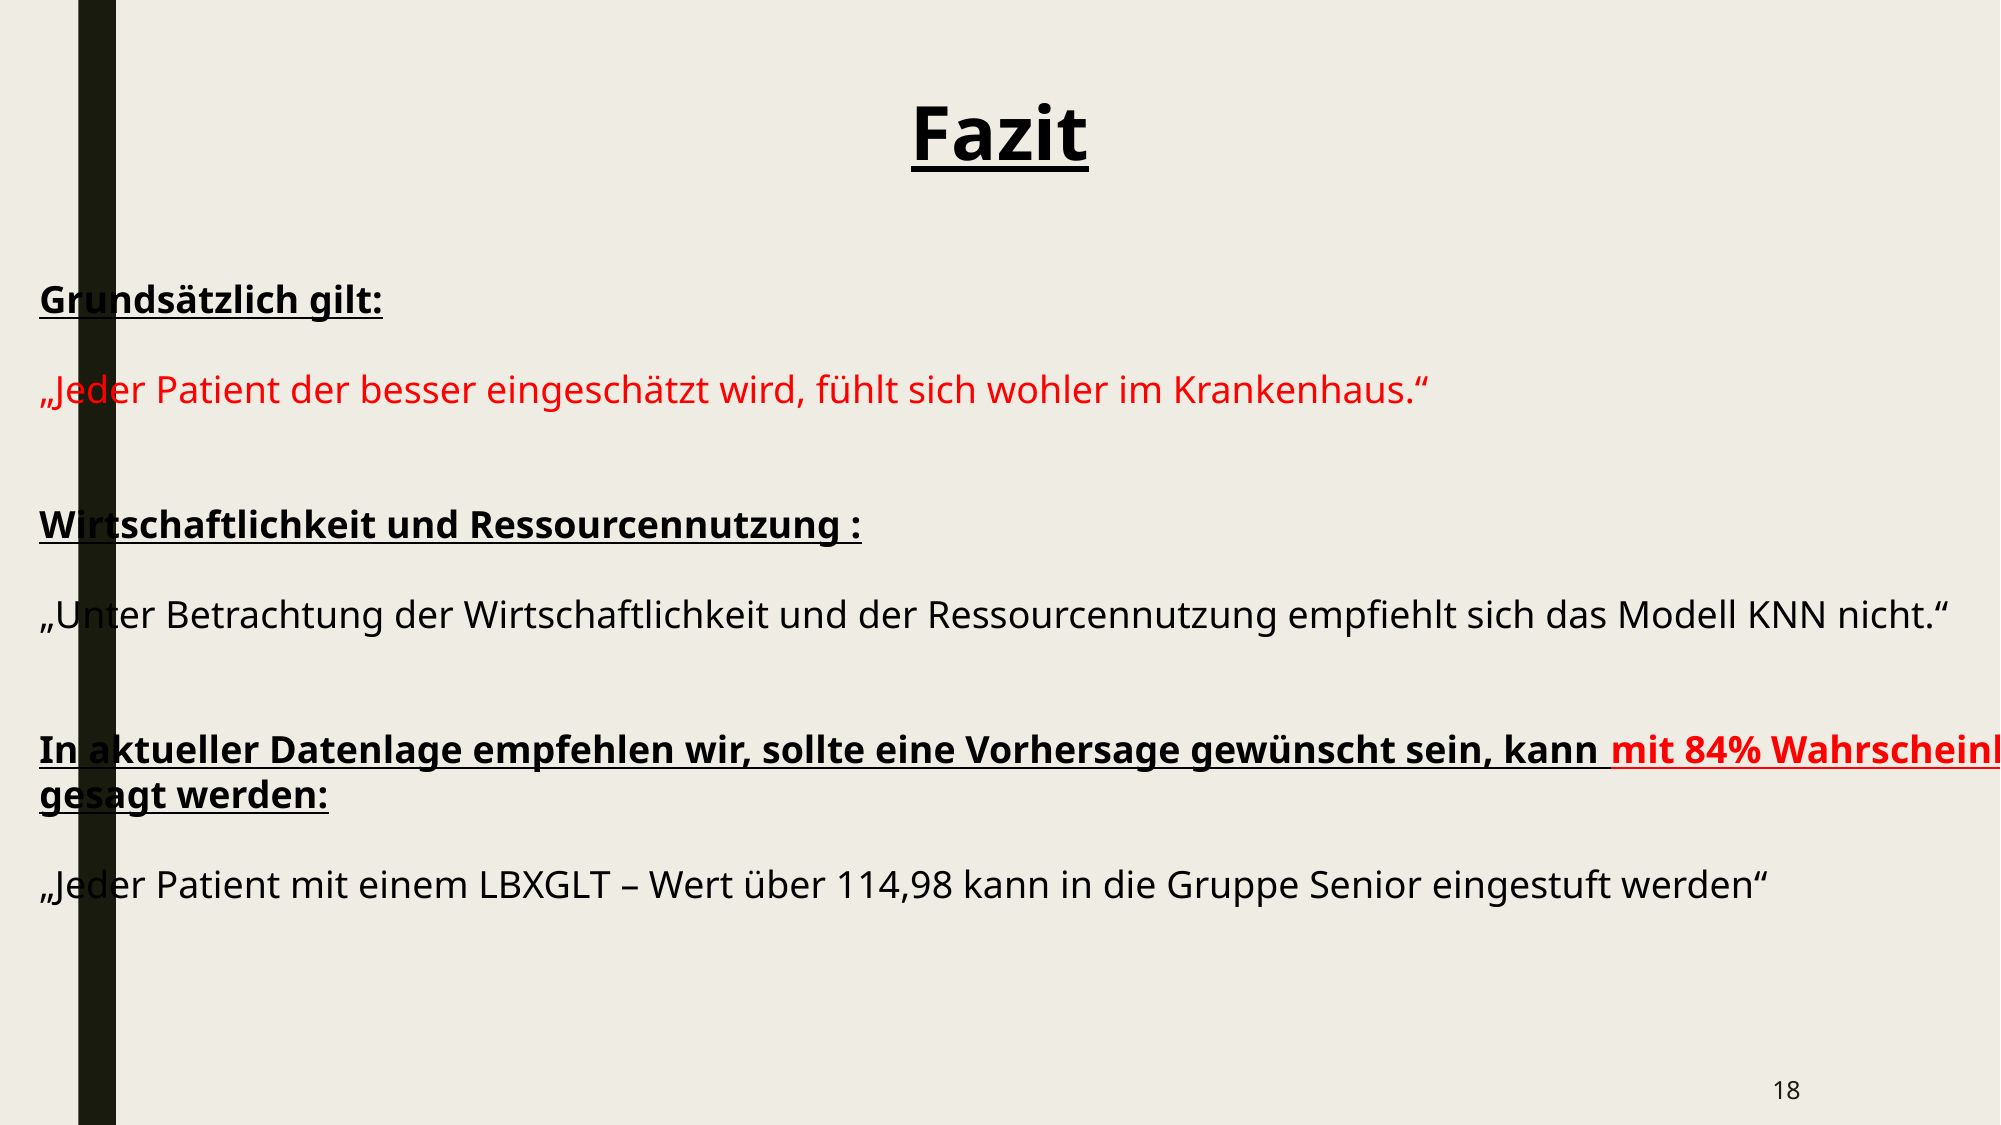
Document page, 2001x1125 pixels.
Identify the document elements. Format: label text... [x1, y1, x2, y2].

slide_number 18 [1553, 1058, 1816, 1125]
text_box Fazit [682, 78, 1318, 184]
text_box Grundsätzlich gilt: „Jeder Patient der besser eingeschätzt wird, fühlt sich wohler im Krankenhaus.“ Wirtschaftlichkeit und Ressourcennutzung : „Unter Betrachtung der Wirtschaftlichkeit und der Ressourcennutzung empfiehlt sich das Modell KNN nicht.“ In aktueller Datenlage empfehlen wir, sollte eine Vorhersage gewünscht sein, kann mit 84% Wahrscheinlichkeit gesagt werden: „Jeder Patient mit einem LBXGLT – Wert über 114,98 kann in die Gruppe Senior eingestuft werden“ [24, 268, 2000, 1049]
